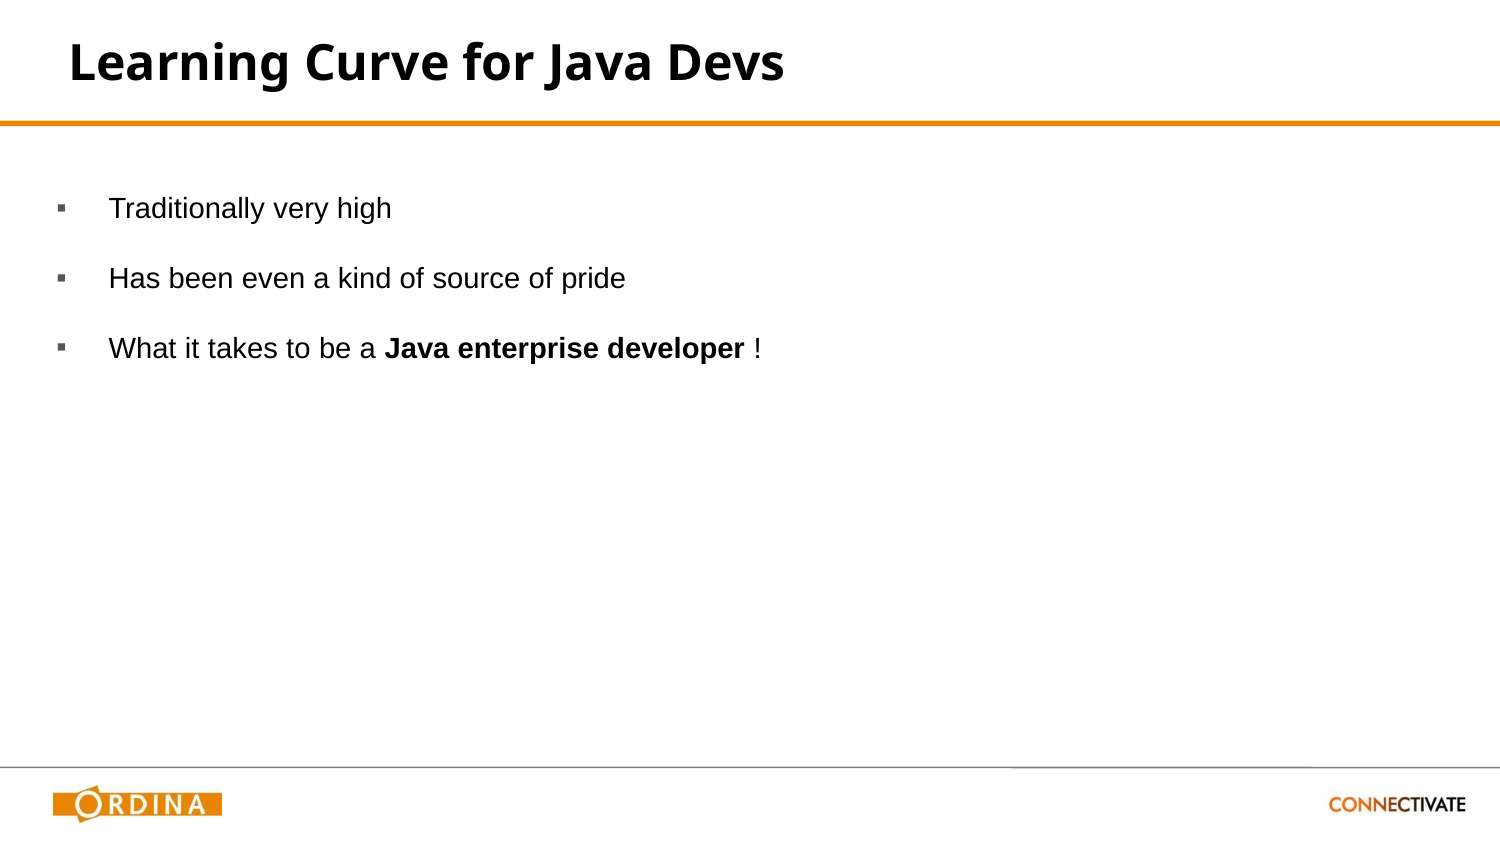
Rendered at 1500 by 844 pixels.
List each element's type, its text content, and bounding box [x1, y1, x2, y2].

list Traditionally very high Has been even a kind of source of pride What it takes to be a Java enterprise developer ! [18, 139, 1460, 750]
picture [1310, 790, 1486, 819]
picture [53, 785, 222, 823]
title Learning Curve for Java Devs [53, 0, 1459, 121]
